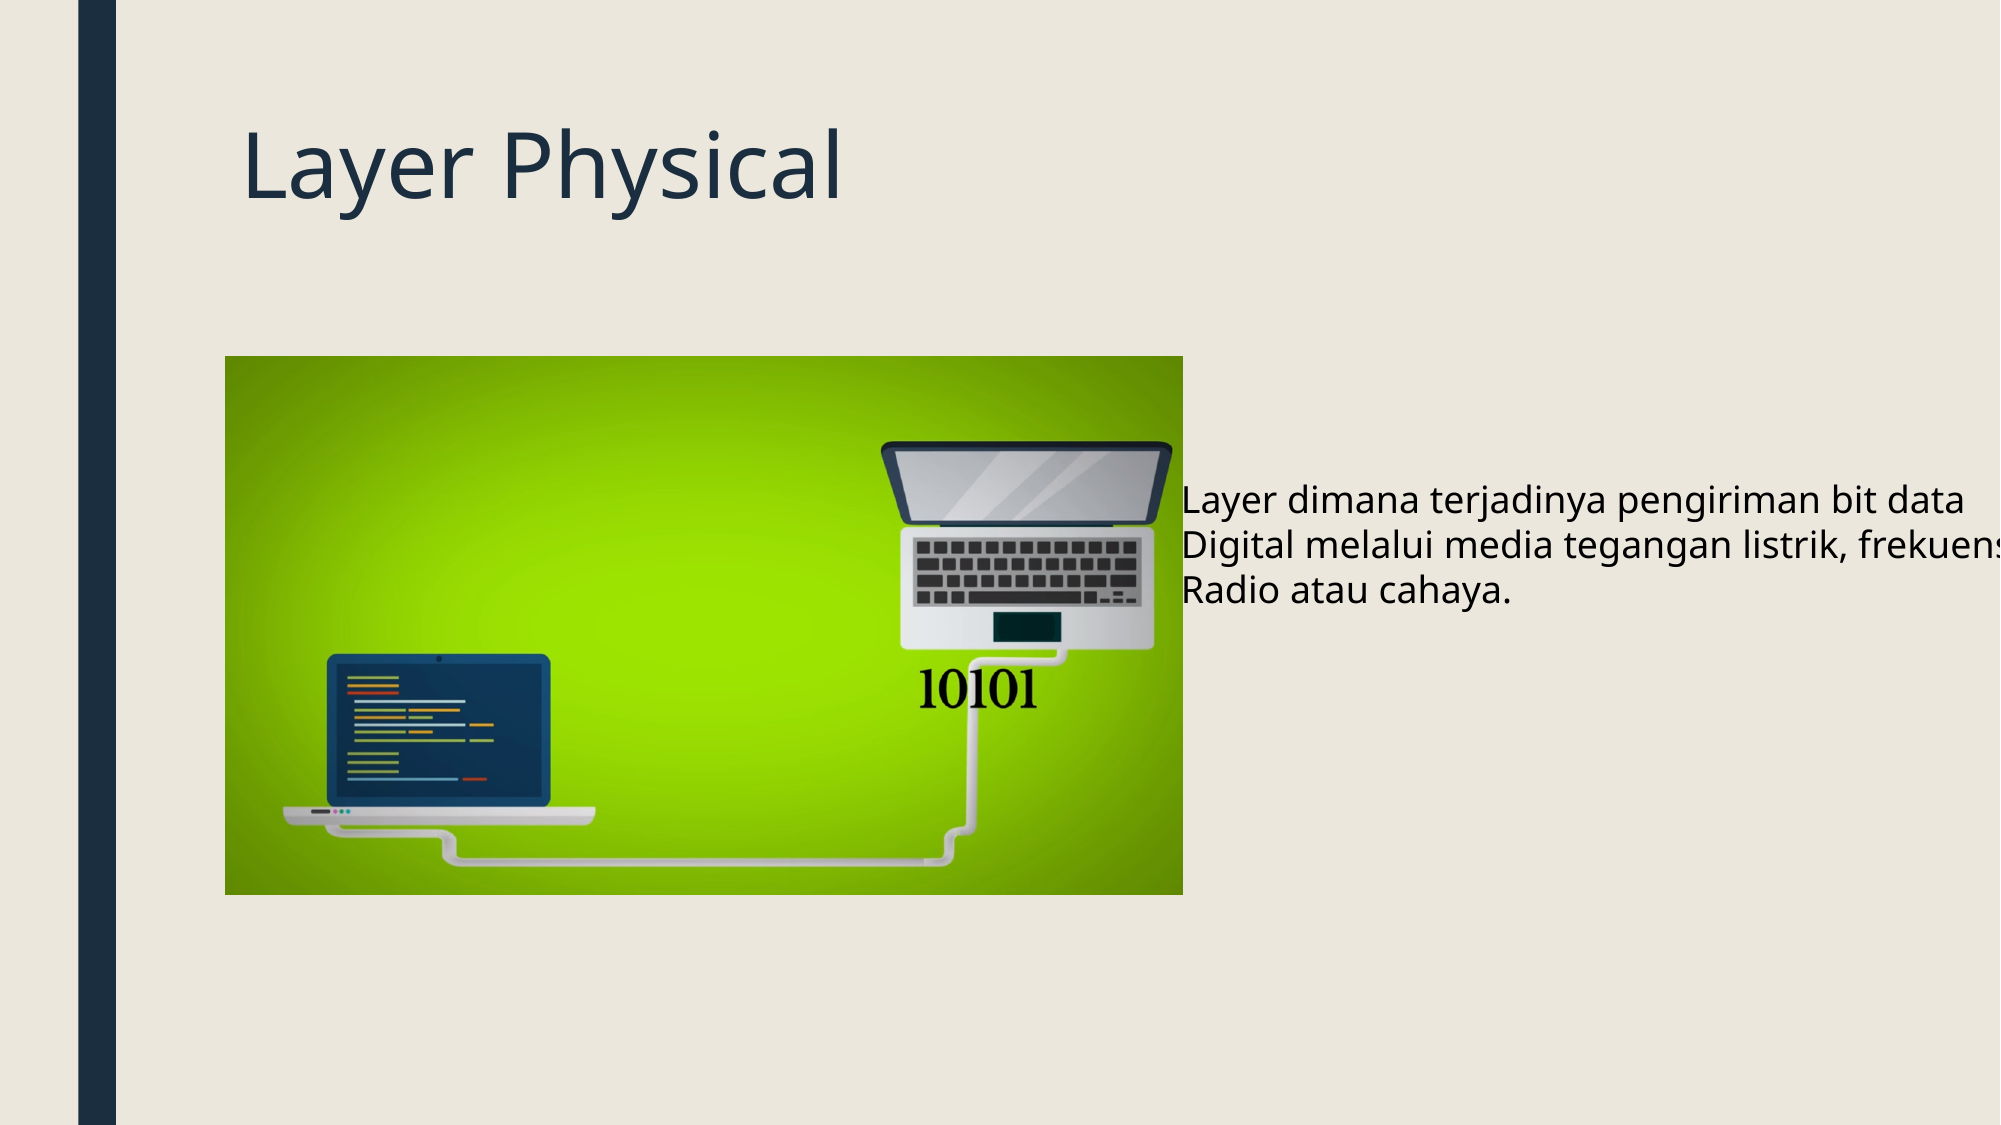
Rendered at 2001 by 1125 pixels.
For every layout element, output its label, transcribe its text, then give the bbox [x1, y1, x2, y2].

picture [224, 356, 1183, 895]
text_box Layer dimana terjadinya pengiriman bit data Digital melalui media tegangan listrik, frekuensi Radio atau cahaya. [1183, 468, 2000, 619]
title Layer Physical [225, 112, 1800, 357]
